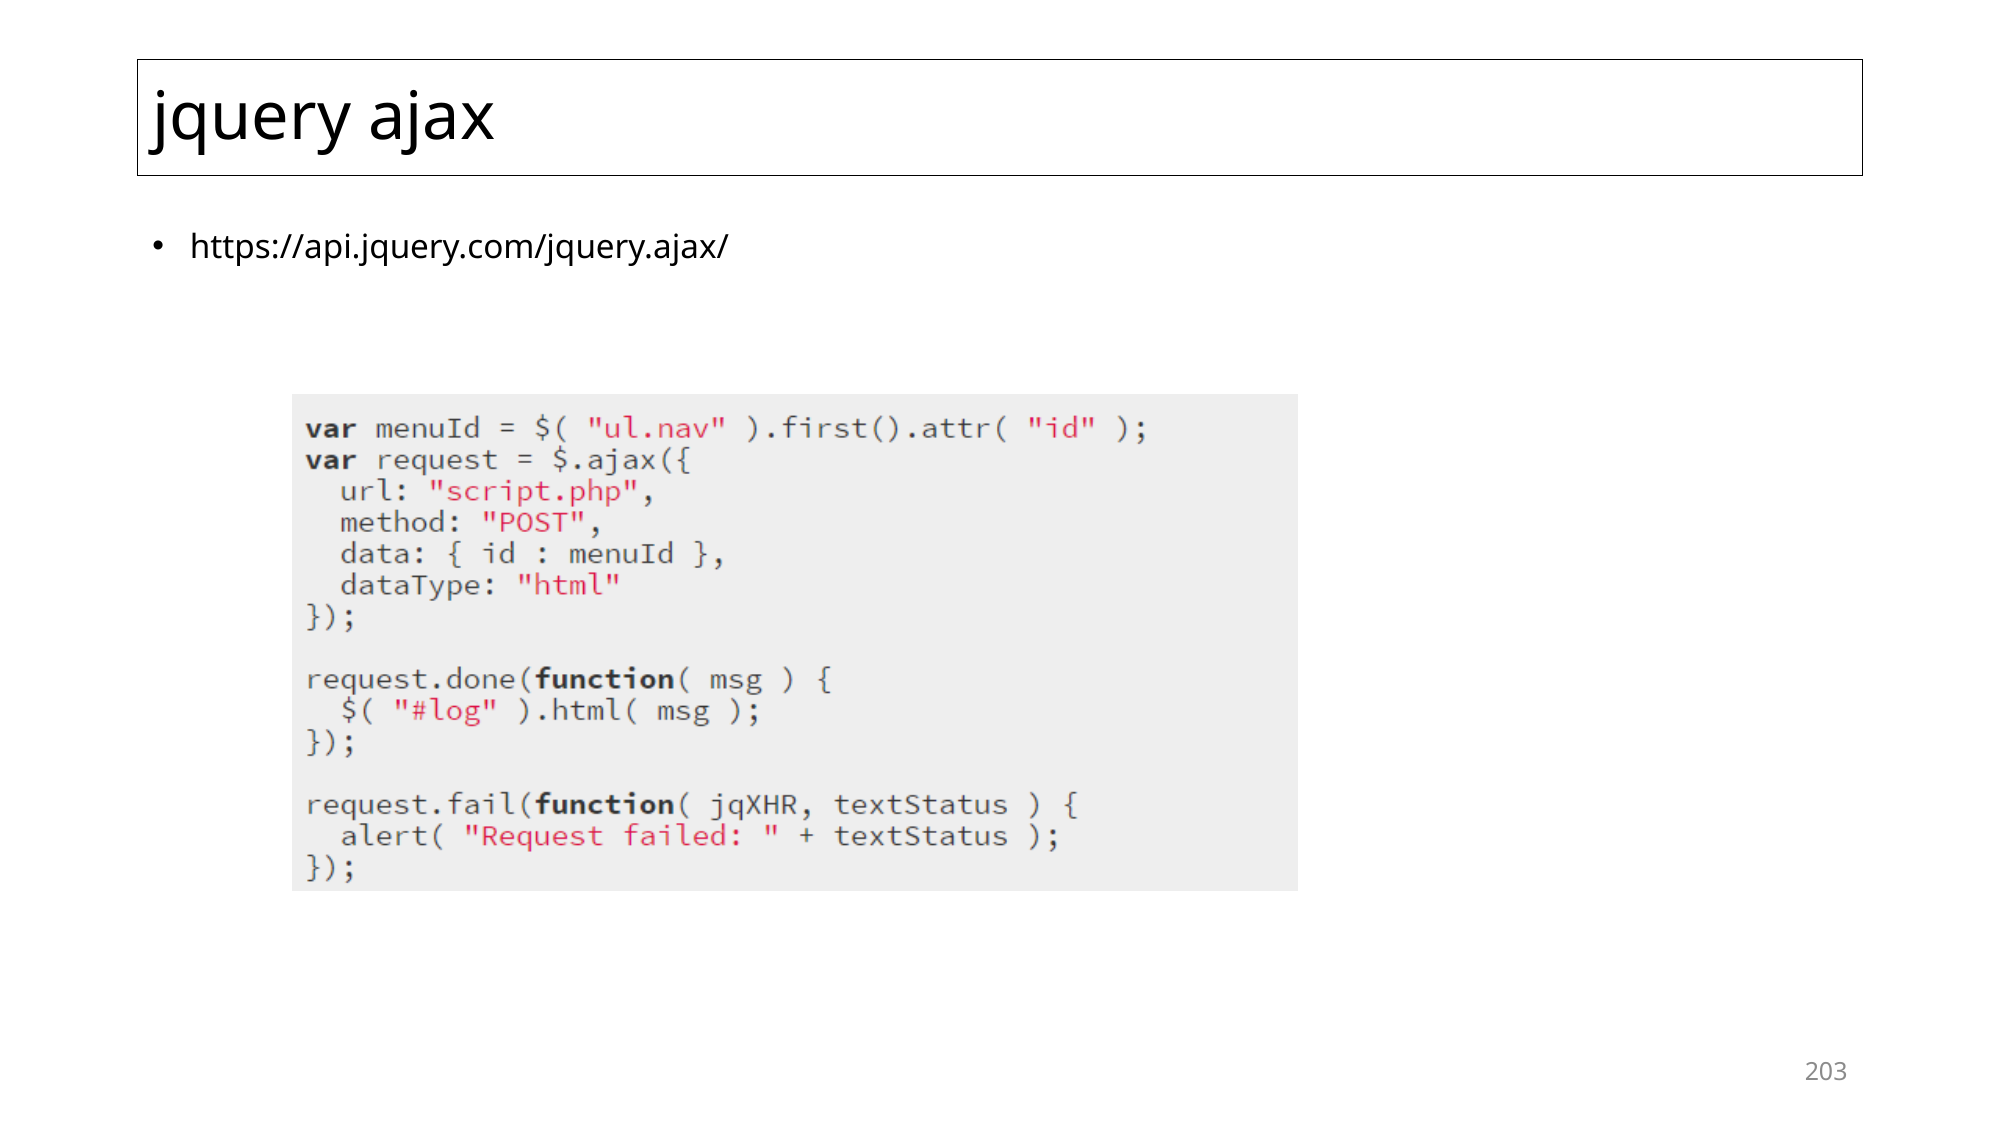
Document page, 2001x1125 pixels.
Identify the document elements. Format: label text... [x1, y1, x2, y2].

picture [292, 394, 1298, 891]
title jquery ajax [137, 59, 1863, 176]
list https://api.jquery.com/jquery.ajax/ [137, 197, 1863, 1014]
slide_number 203 [1412, 1042, 1863, 1103]
